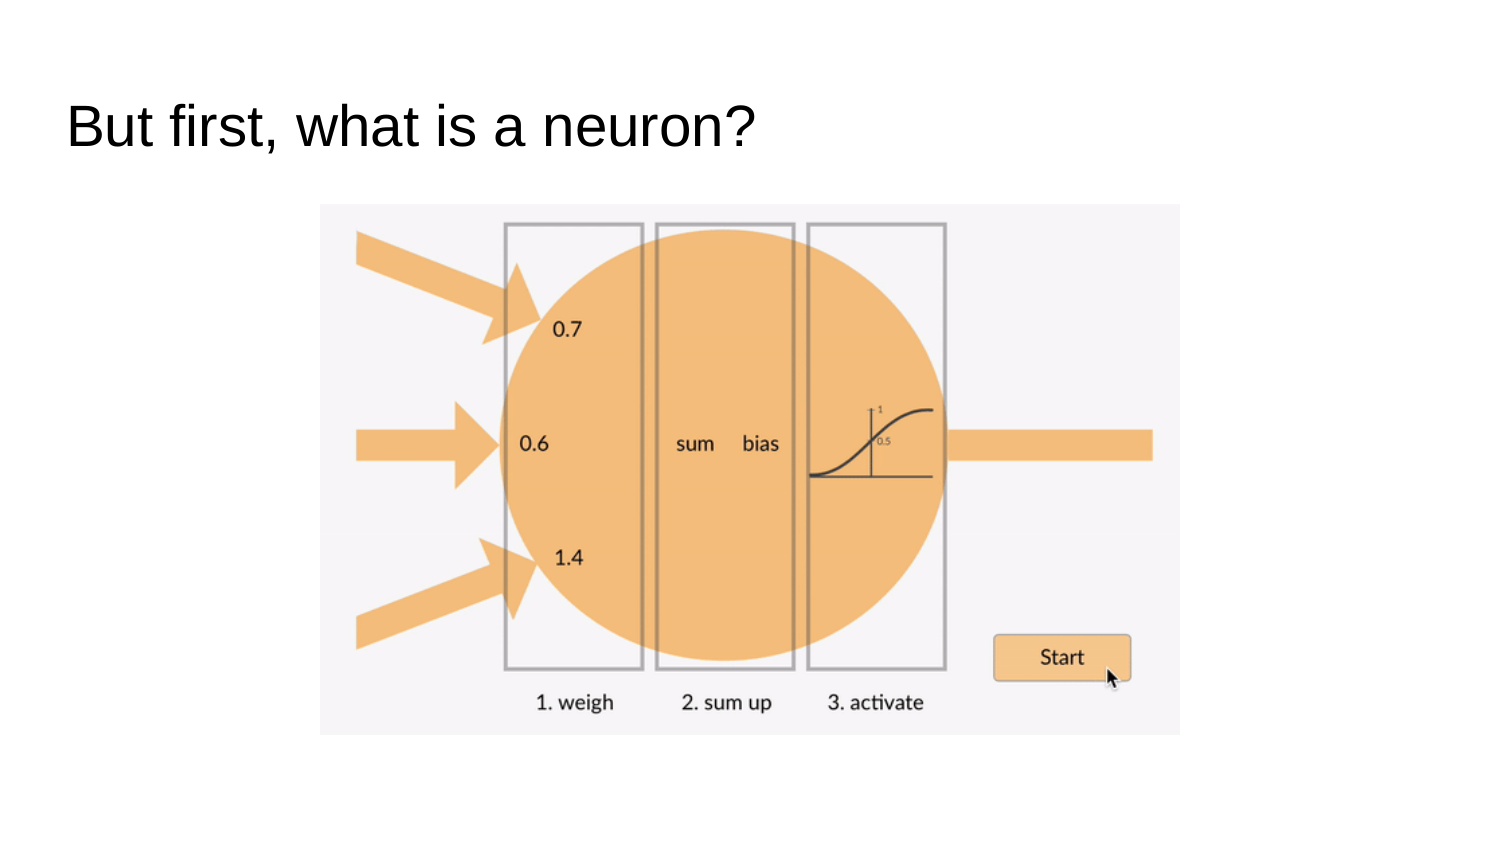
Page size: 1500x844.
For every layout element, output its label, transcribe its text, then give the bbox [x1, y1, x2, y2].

title But first, what is a neuron? [51, 72, 1449, 167]
picture [320, 203, 1180, 735]
